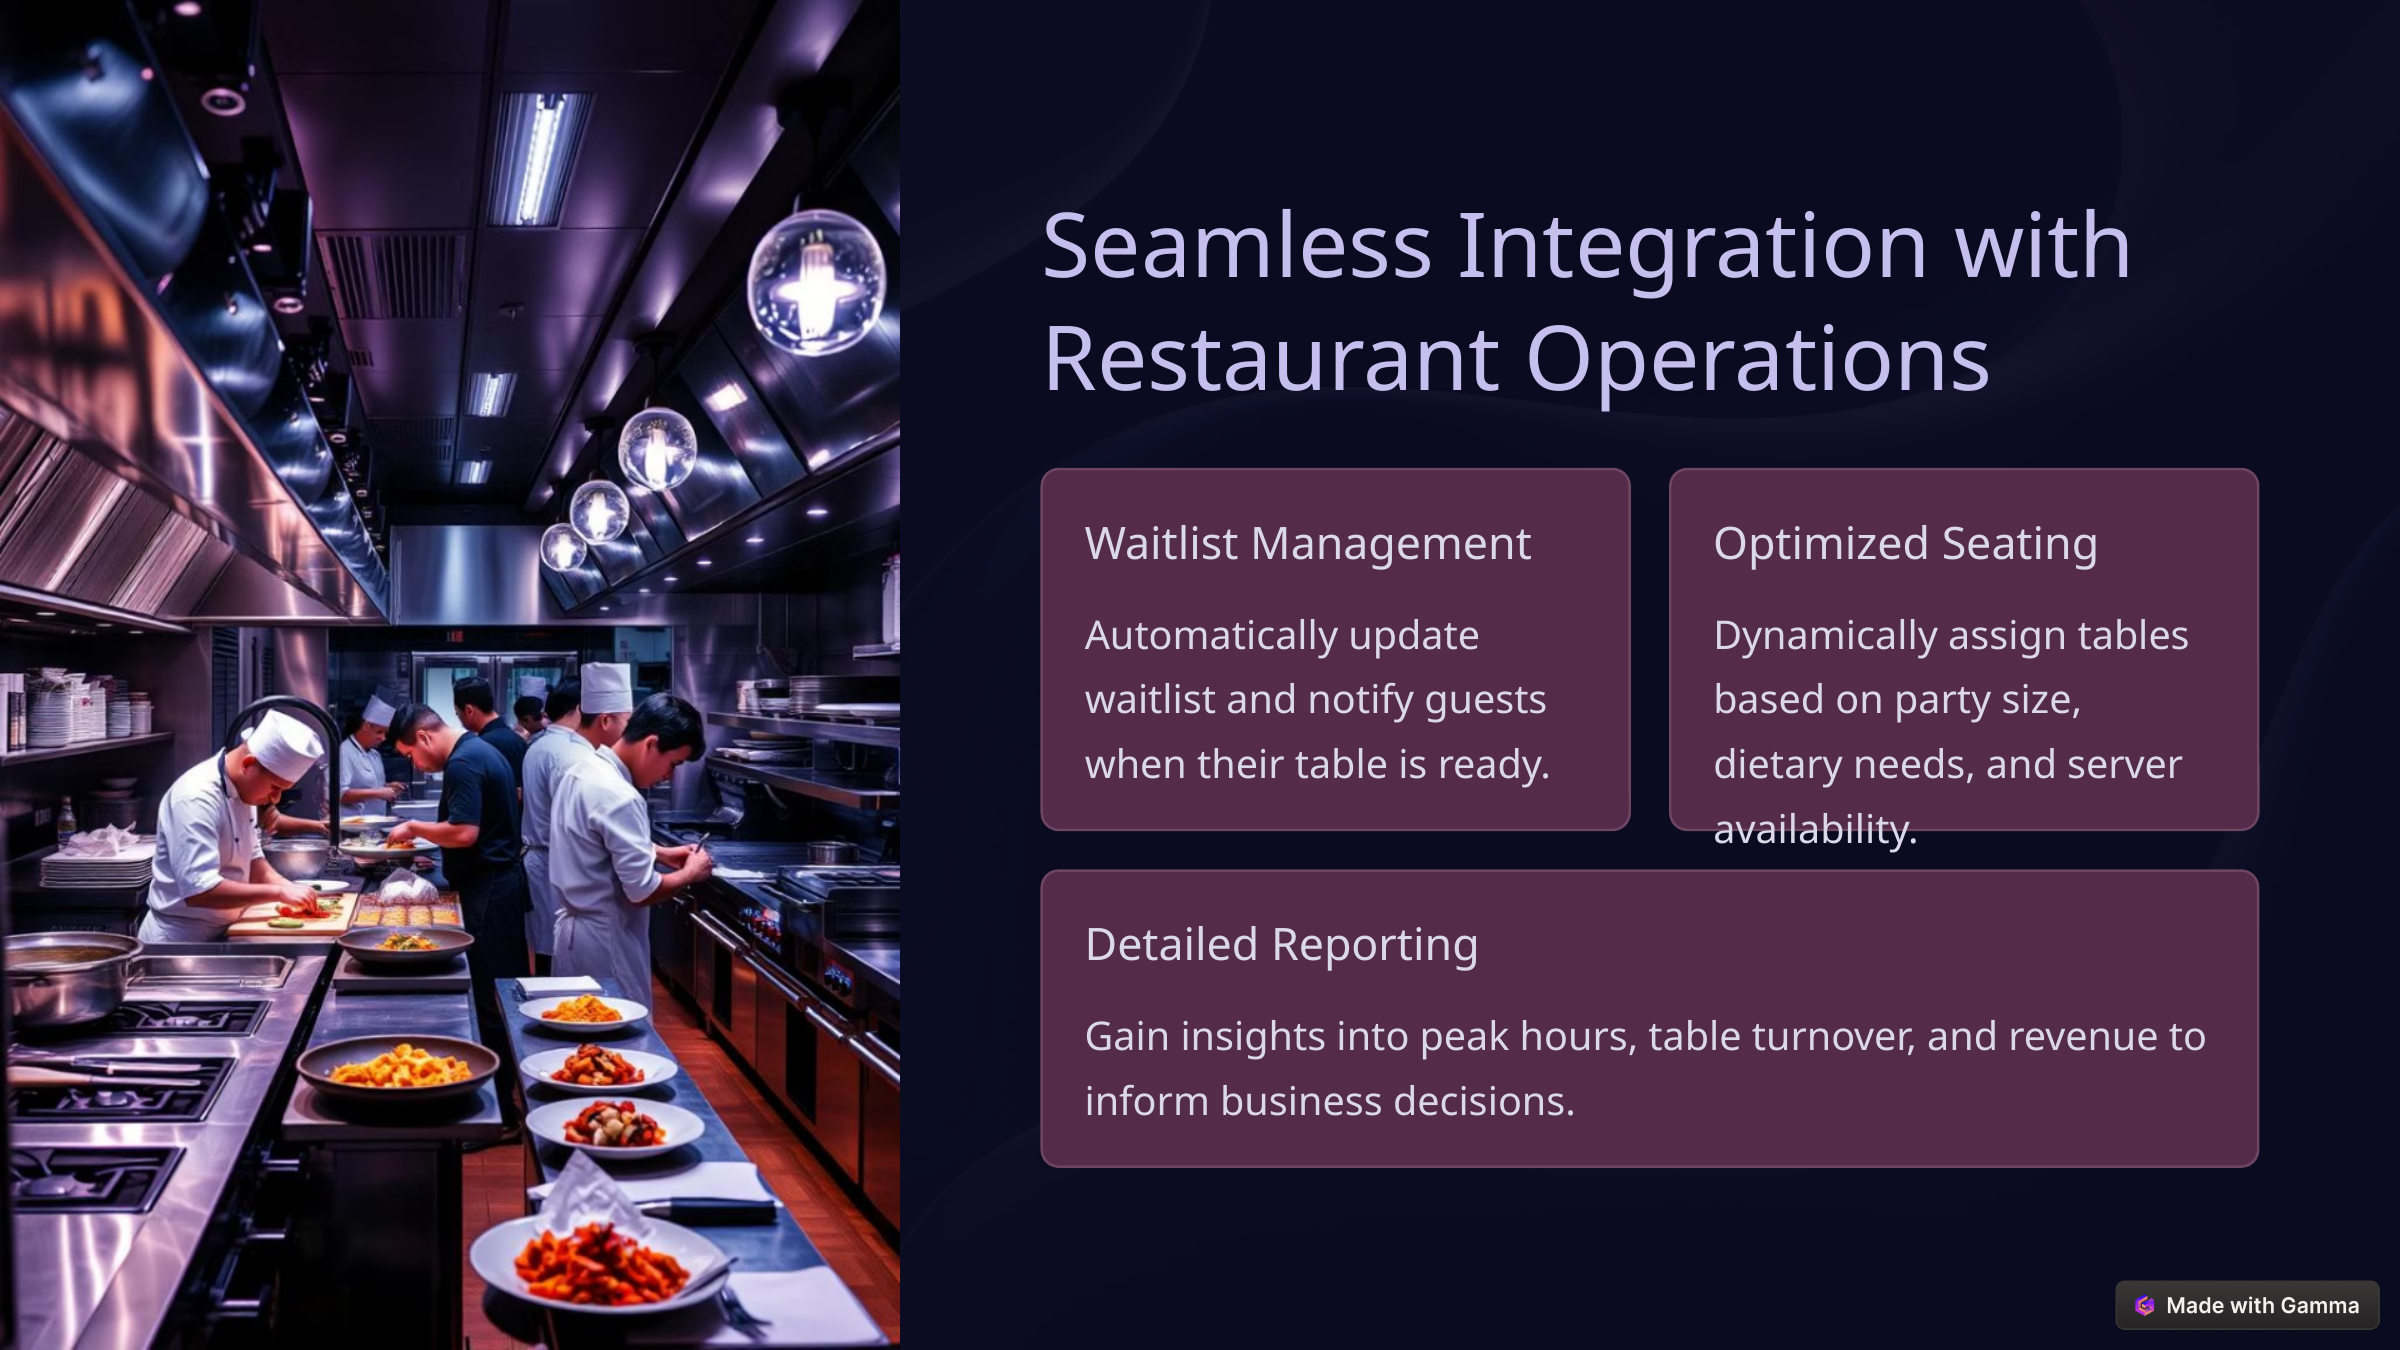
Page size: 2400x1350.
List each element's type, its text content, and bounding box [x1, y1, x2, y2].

picture [2106, 1271, 2389, 1339]
text_box Gain insights into peak hours, table turnover, and revenue to inform business decisions. [1084, 994, 2216, 1124]
text_box [1670, 469, 2259, 830]
text_box Optimized Seating [1713, 512, 2164, 569]
picture [0, 0, 900, 1350]
text_box Automatically update waitlist and notify guests when their table is ready. [1084, 592, 1587, 787]
text_box [1041, 469, 1630, 830]
text_box Detailed Reporting [1084, 913, 1535, 970]
text_box Dynamically assign tables based on party size, dietary needs, and server availability. [1713, 592, 2216, 787]
text_box Waitlist Management [1084, 512, 1545, 569]
text_box [1041, 870, 2259, 1167]
text_box Seamless Integration with Restaurant Operations [1041, 183, 2259, 409]
